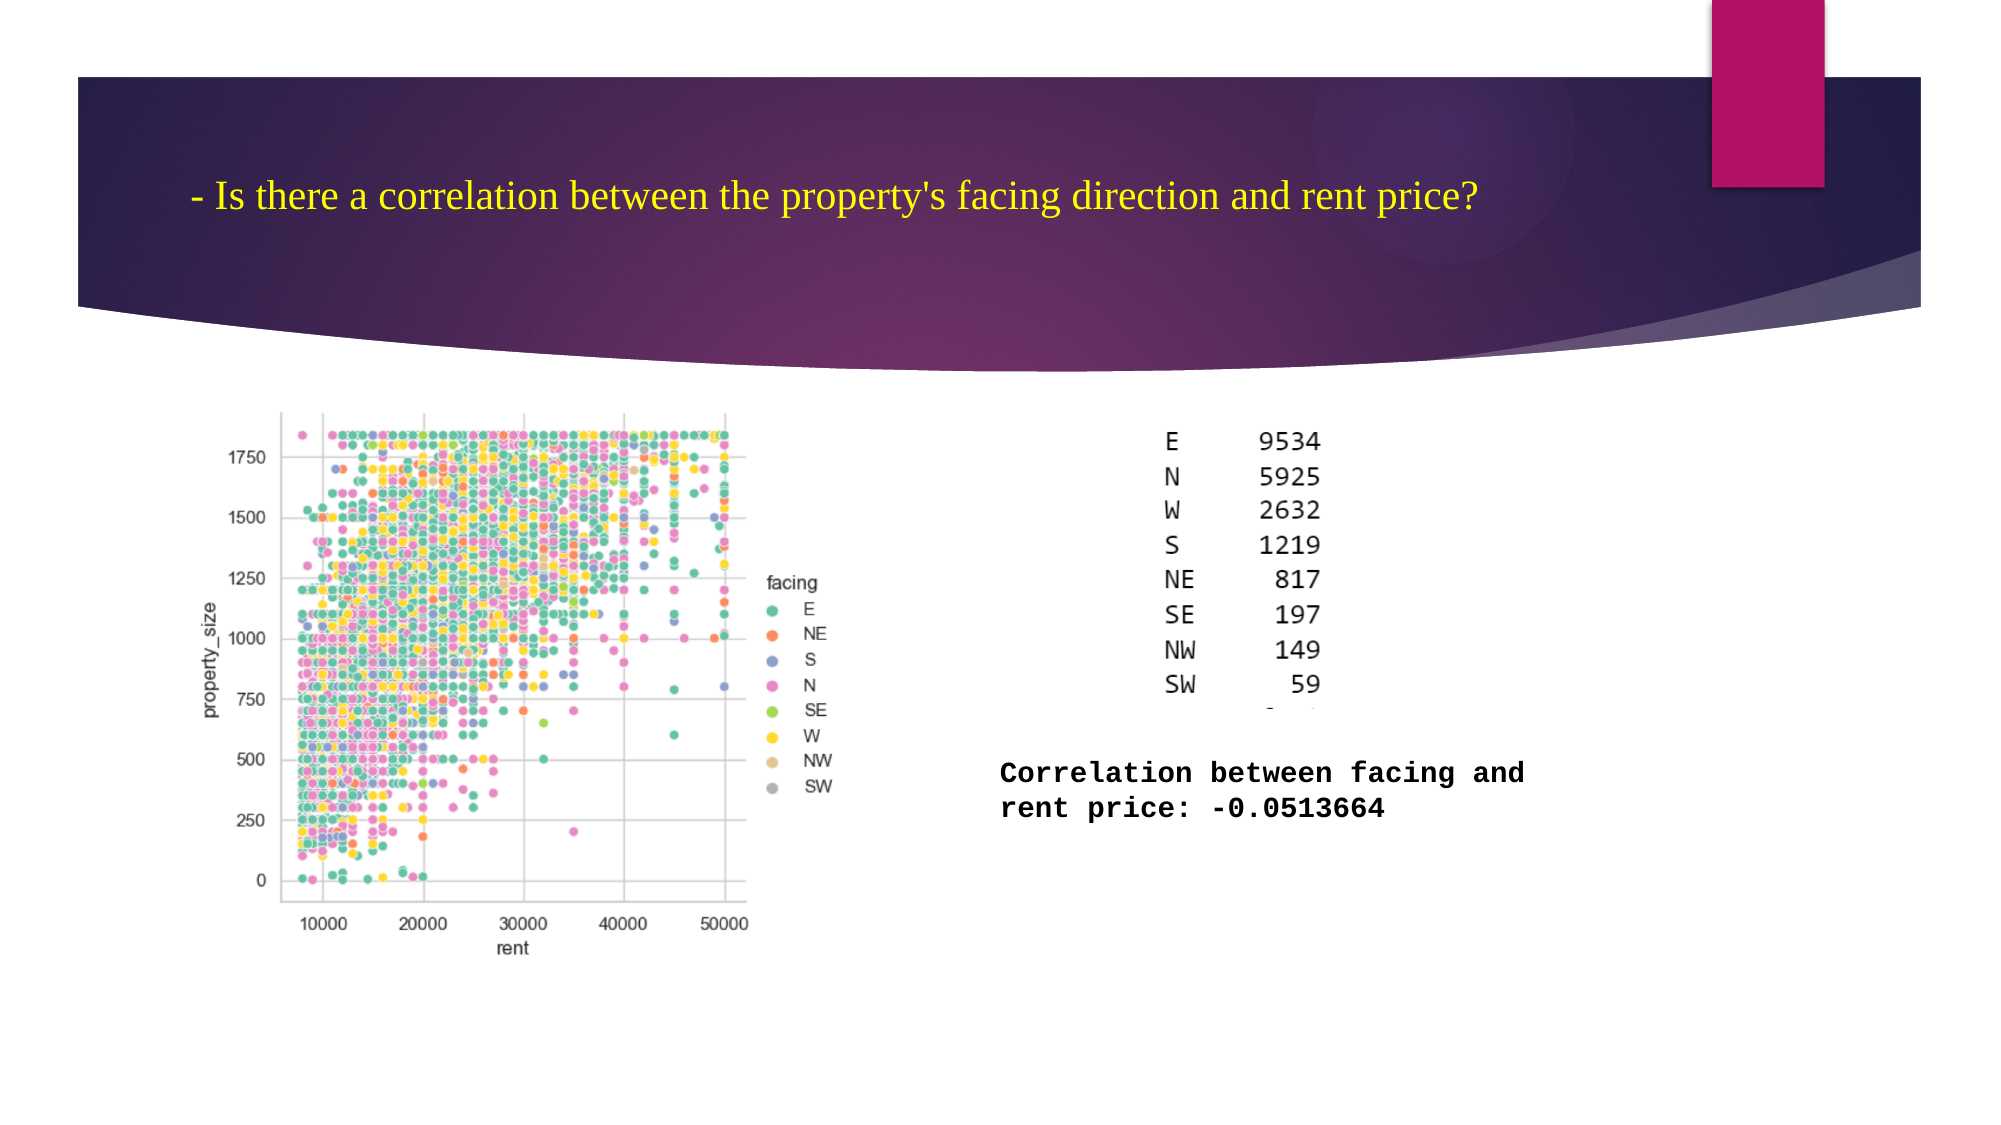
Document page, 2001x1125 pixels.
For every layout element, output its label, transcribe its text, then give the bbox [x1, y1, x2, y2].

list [175, 402, 900, 983]
text_box Correlation between facing and rent price: -0.0513664 [999, 753, 1603, 894]
title - Is there a correlation between the property's facing direction and rent price? [175, 79, 1826, 307]
picture [1148, 416, 1356, 709]
